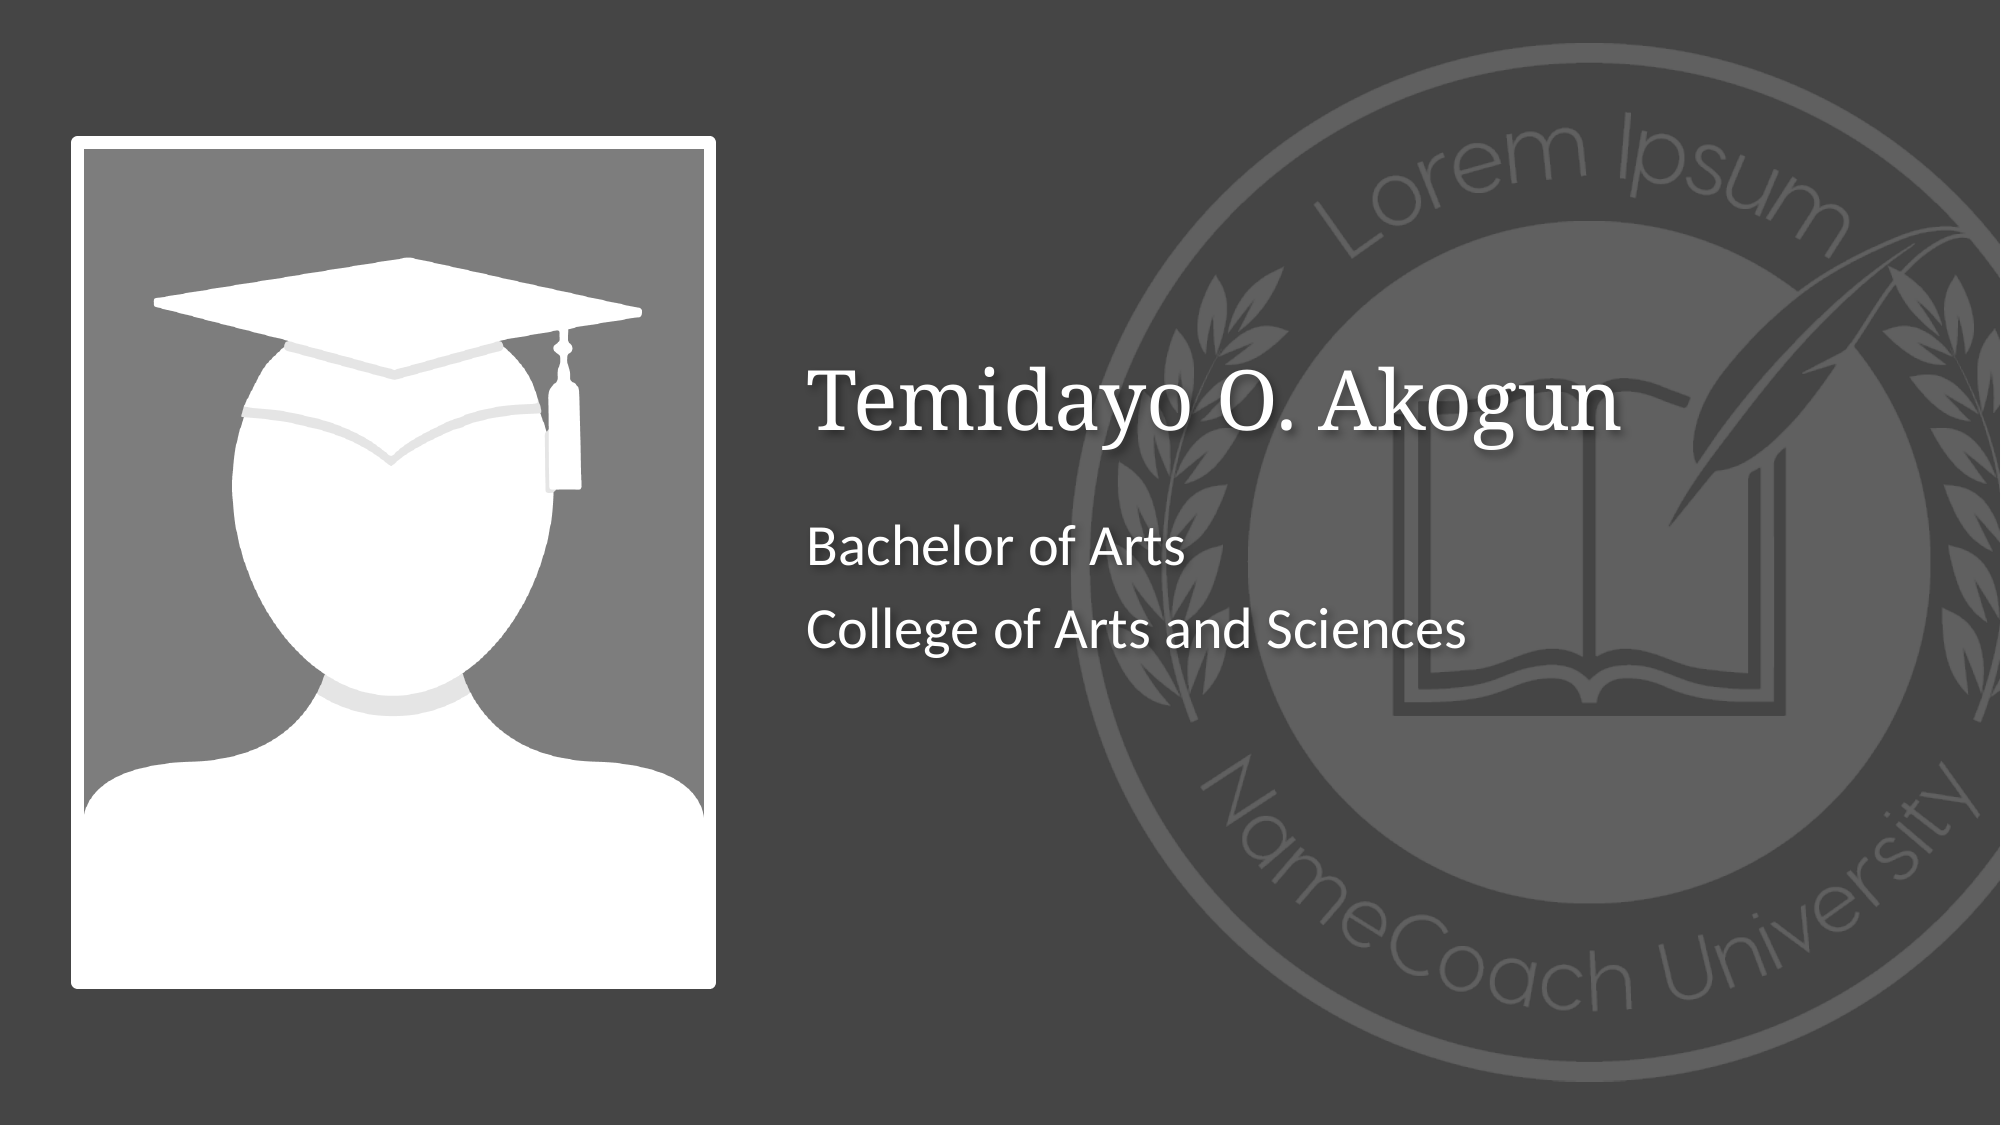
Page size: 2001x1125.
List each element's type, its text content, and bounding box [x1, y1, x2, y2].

title Temidayo O. Akogun [791, 340, 1917, 467]
picture [1070, 43, 2001, 1082]
subtitle Bachelor of Arts College of Arts and Sciences [791, 507, 1917, 958]
picture [83, 148, 704, 977]
